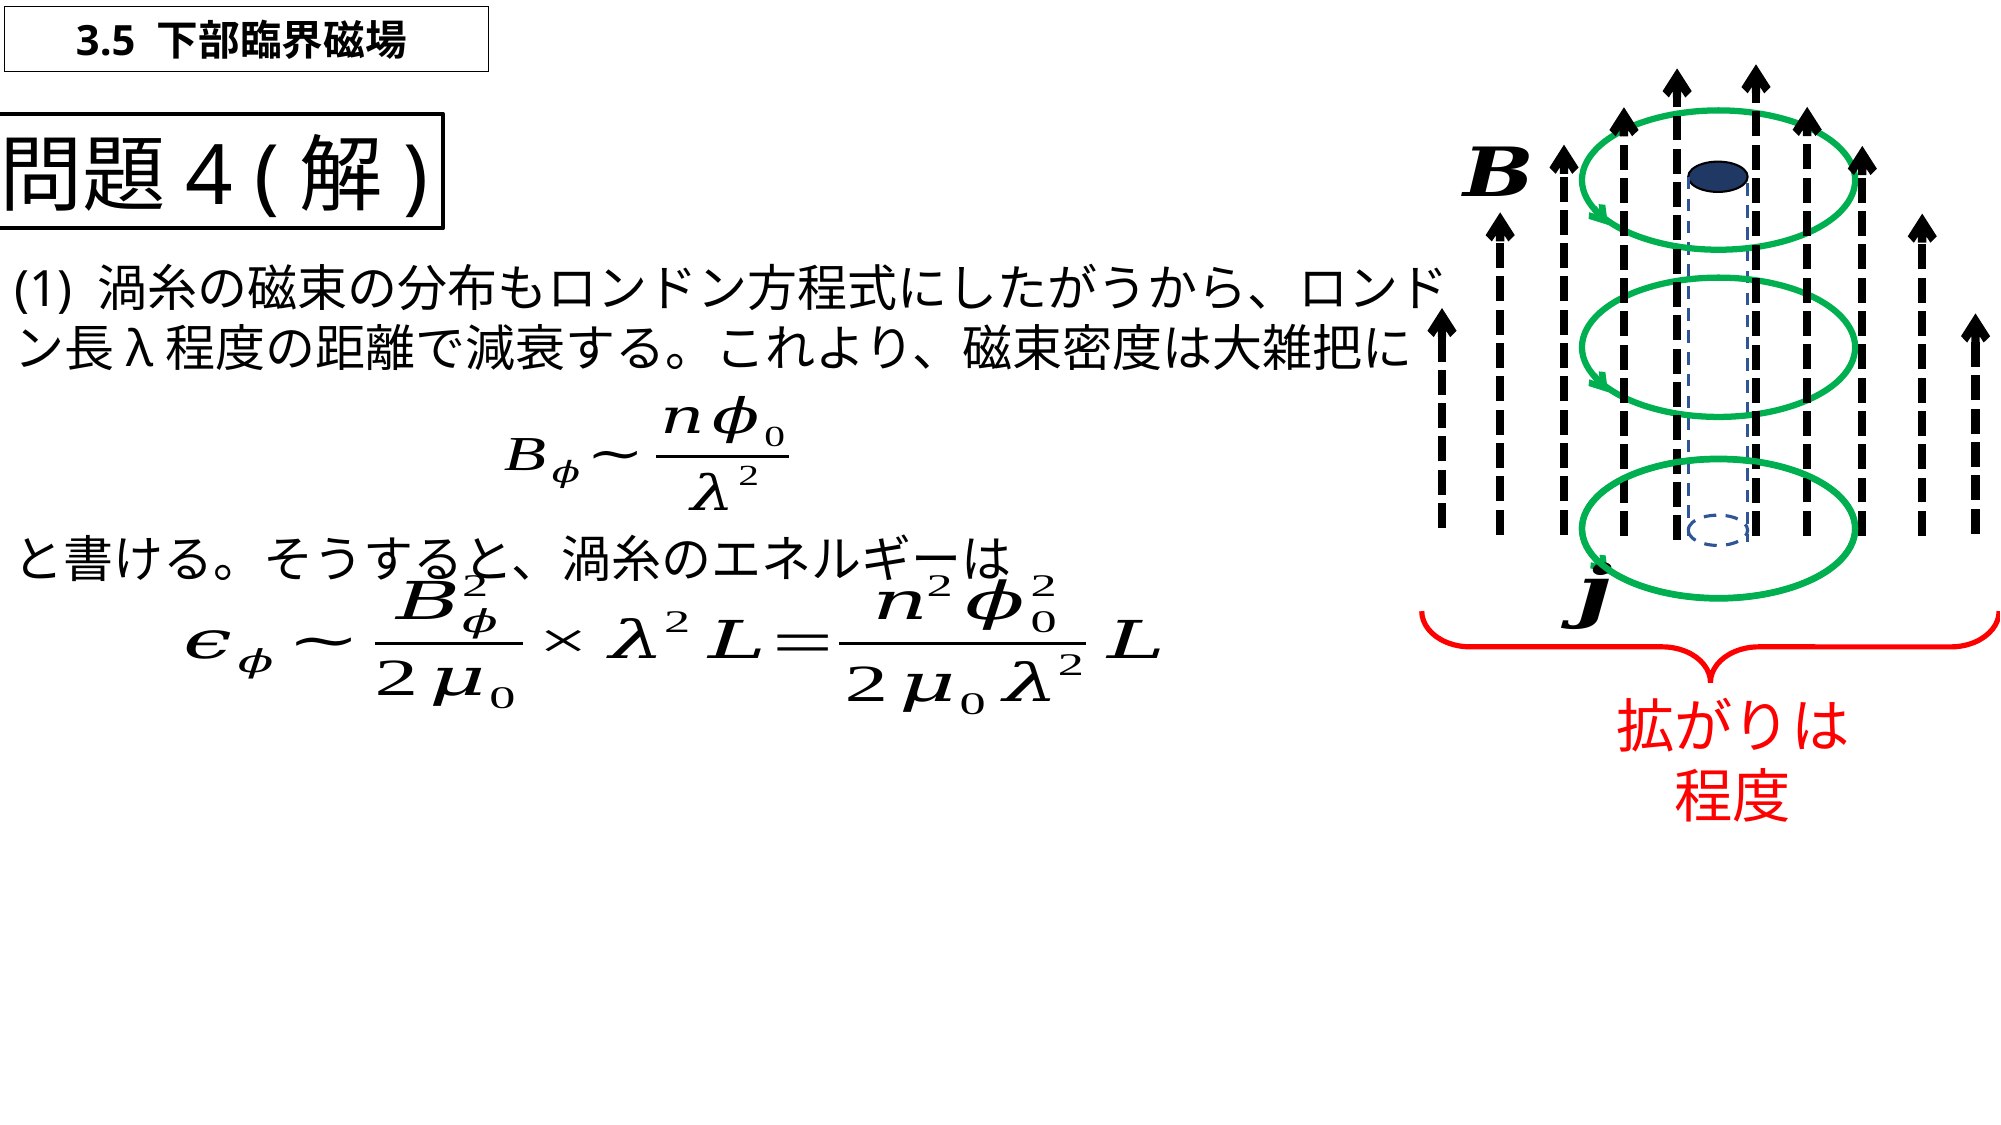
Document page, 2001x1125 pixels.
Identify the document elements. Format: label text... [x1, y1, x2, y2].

text_box [1808, 132, 1857, 233]
text_box [1580, 133, 1623, 230]
text_box [1421, 611, 2000, 683]
text_box [1678, 109, 1755, 251]
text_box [1599, 563, 1609, 574]
text_box [1808, 294, 1857, 400]
text_box [1625, 279, 1677, 415]
text_box [1689, 276, 1747, 418]
text_box 問題4 (解) [0, 113, 443, 229]
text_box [1599, 381, 1609, 393]
text_box [1678, 278, 1688, 417]
text_box (1) 渦糸の磁束の分布もロンドン方程式にしたがうから、ロンドン長λ程度の距離で減衰する。これより、磁束密度は大雑把に [0, 249, 1465, 385]
text_box [1580, 457, 1857, 600]
text_box [1748, 278, 1755, 417]
text_box [1757, 279, 1807, 415]
text_box [1625, 112, 1677, 248]
text_box と書ける。そうすると、渦糸のエネルギーは [0, 520, 1435, 596]
text_box [1757, 112, 1807, 248]
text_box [1599, 214, 1609, 225]
text_box [1580, 297, 1623, 397]
